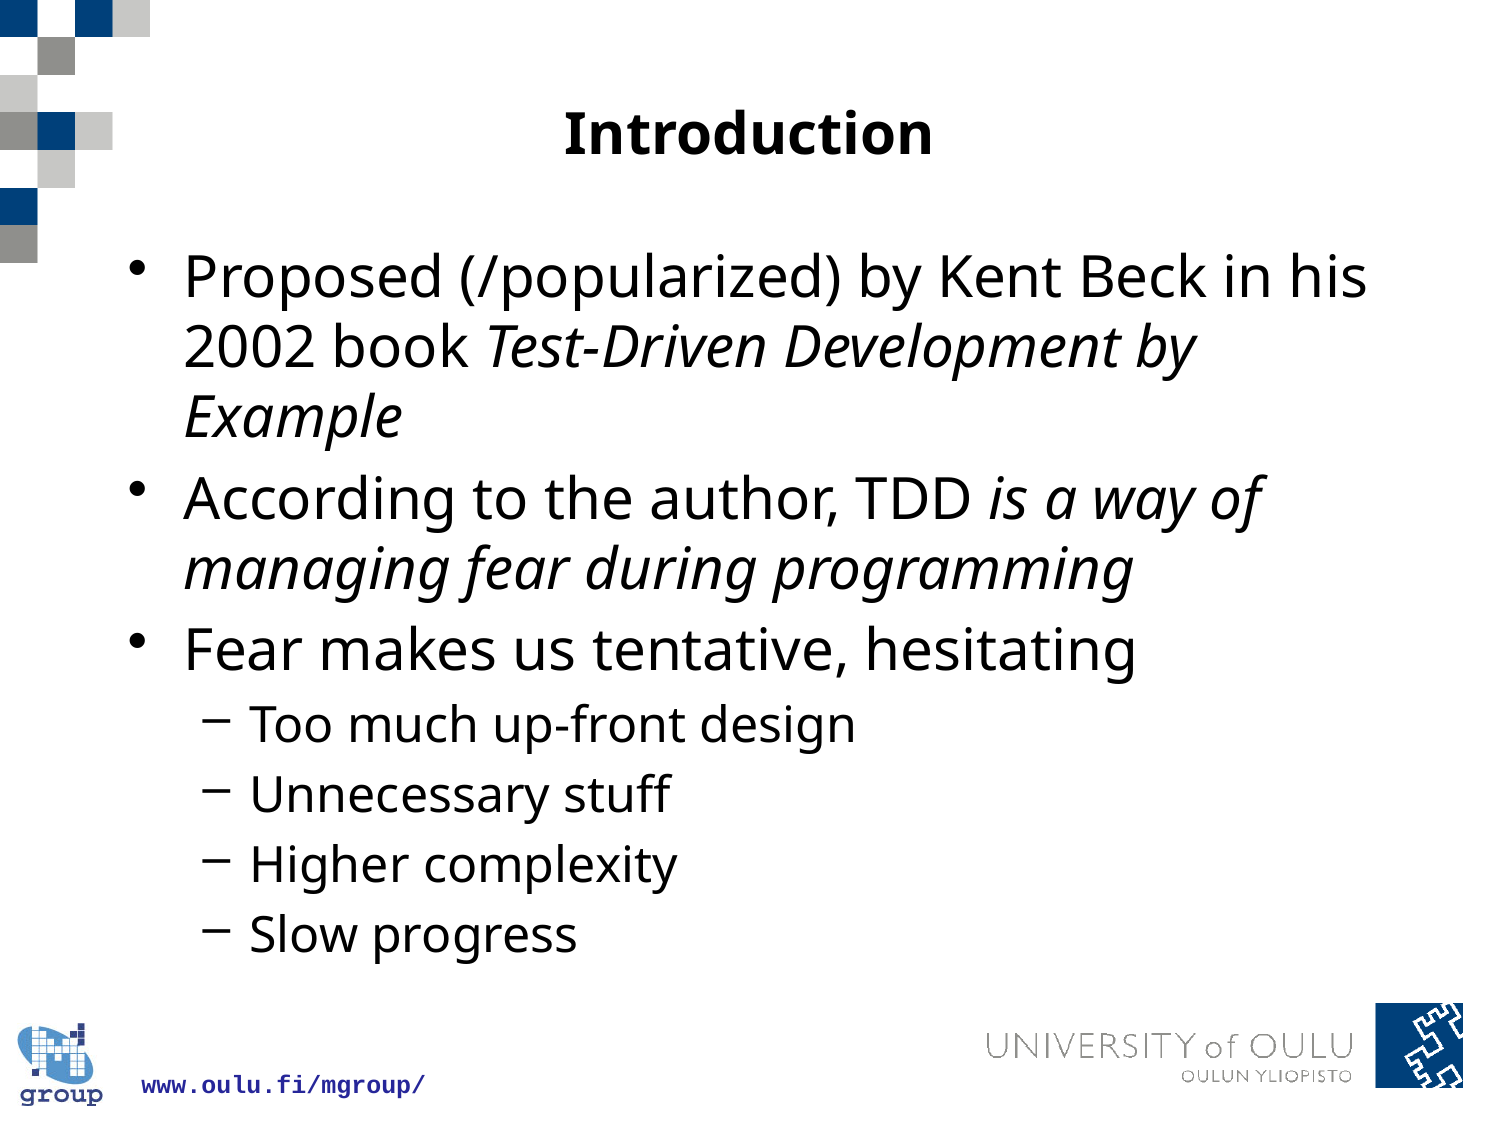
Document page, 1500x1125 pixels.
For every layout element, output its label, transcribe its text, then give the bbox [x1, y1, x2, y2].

picture [0, 0, 150, 263]
title Introduction [112, 37, 1388, 225]
list Proposed (/popularized) by Kent Beck in his 2002 book Test-Driven Development by Example According to the author, TDD is a way of managing fear during programming Fear makes us tentative, hesitating Too much up-front design Unnecessary stuff Higher complexity Slow progress [112, 231, 1424, 1000]
picture [17, 1023, 103, 1106]
picture [987, 1003, 1463, 1088]
